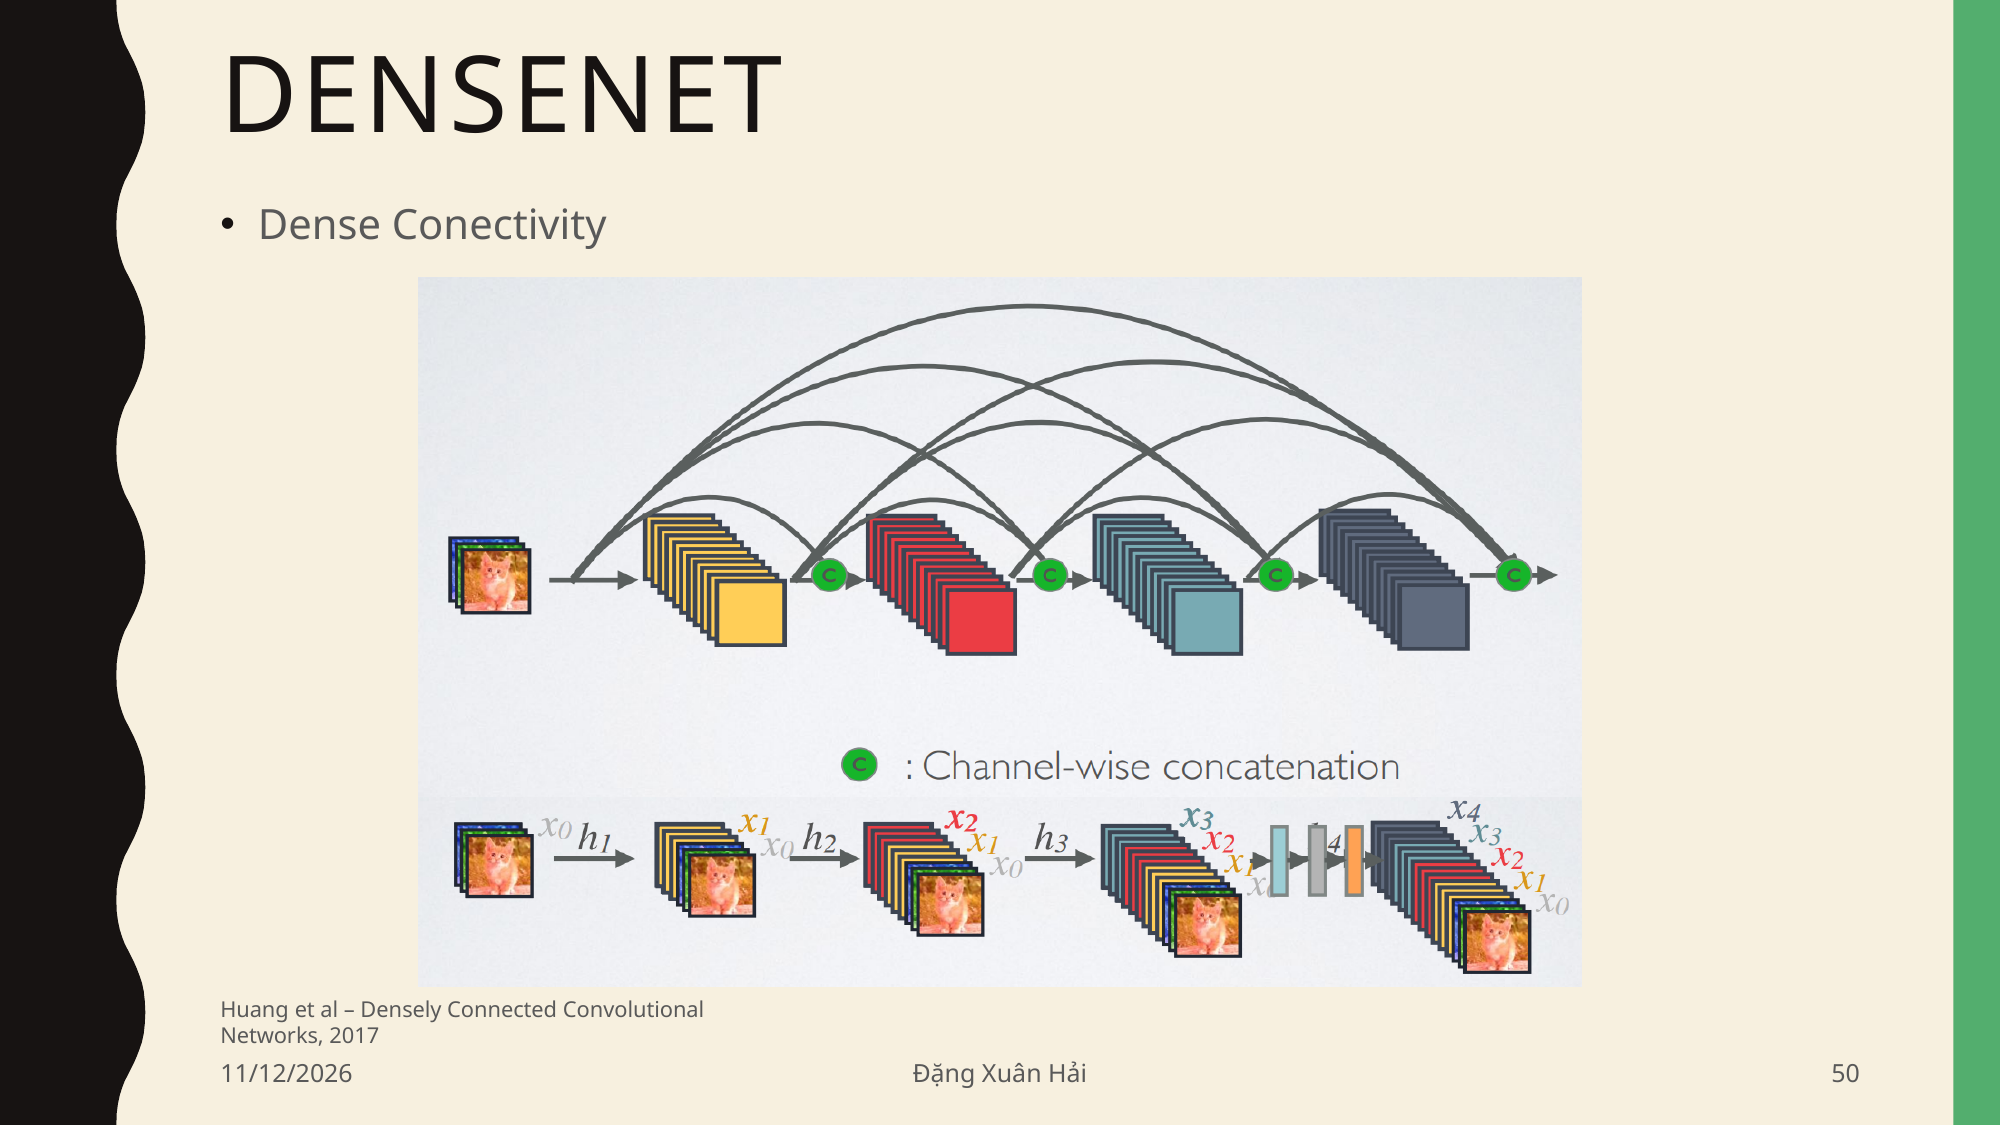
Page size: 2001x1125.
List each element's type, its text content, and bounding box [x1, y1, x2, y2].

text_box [418, 277, 1582, 987]
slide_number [205, 1051, 588, 1103]
list Dense Conectivity [205, 185, 1875, 265]
footer Đặng Xuân Hải [662, 1045, 1338, 1103]
slide_number 50 [1412, 1045, 1875, 1103]
title DenseNet [205, 33, 1875, 168]
text_box Huang et al – Densely Connected Convolutional Networks, 2017 [205, 993, 824, 1051]
